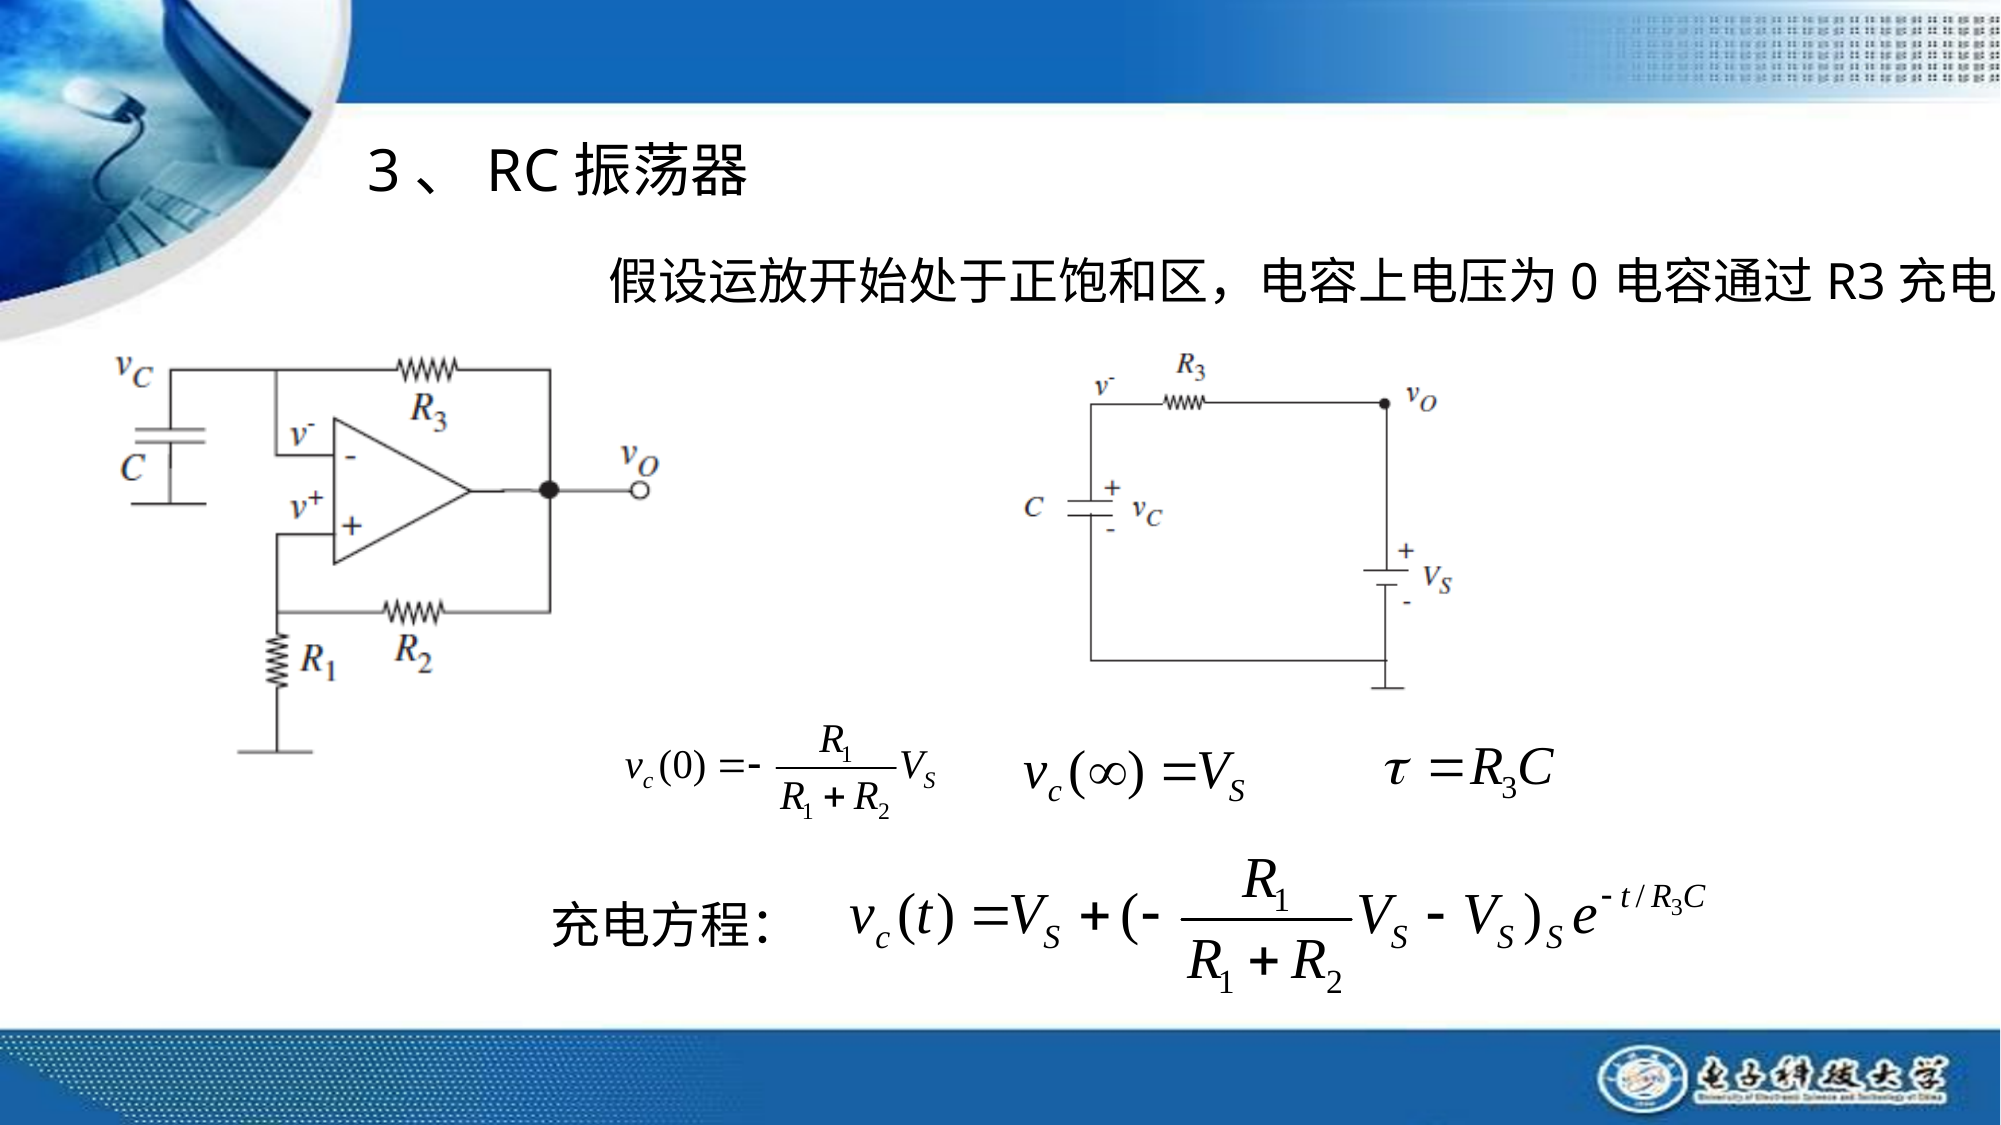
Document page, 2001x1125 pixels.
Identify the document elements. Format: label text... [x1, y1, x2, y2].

text_box 假设运放开始处于正饱和区，电容上电压为0 [593, 242, 1599, 318]
text_box 充电方程： [536, 886, 833, 961]
text_box 3、RC振荡器 [352, 125, 764, 211]
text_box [1379, 730, 1566, 813]
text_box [1016, 733, 1258, 816]
picture [0, 0, 2001, 1125]
text_box 电容通过R3充电 [1599, 242, 2000, 318]
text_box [619, 713, 945, 829]
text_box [842, 842, 1718, 1006]
